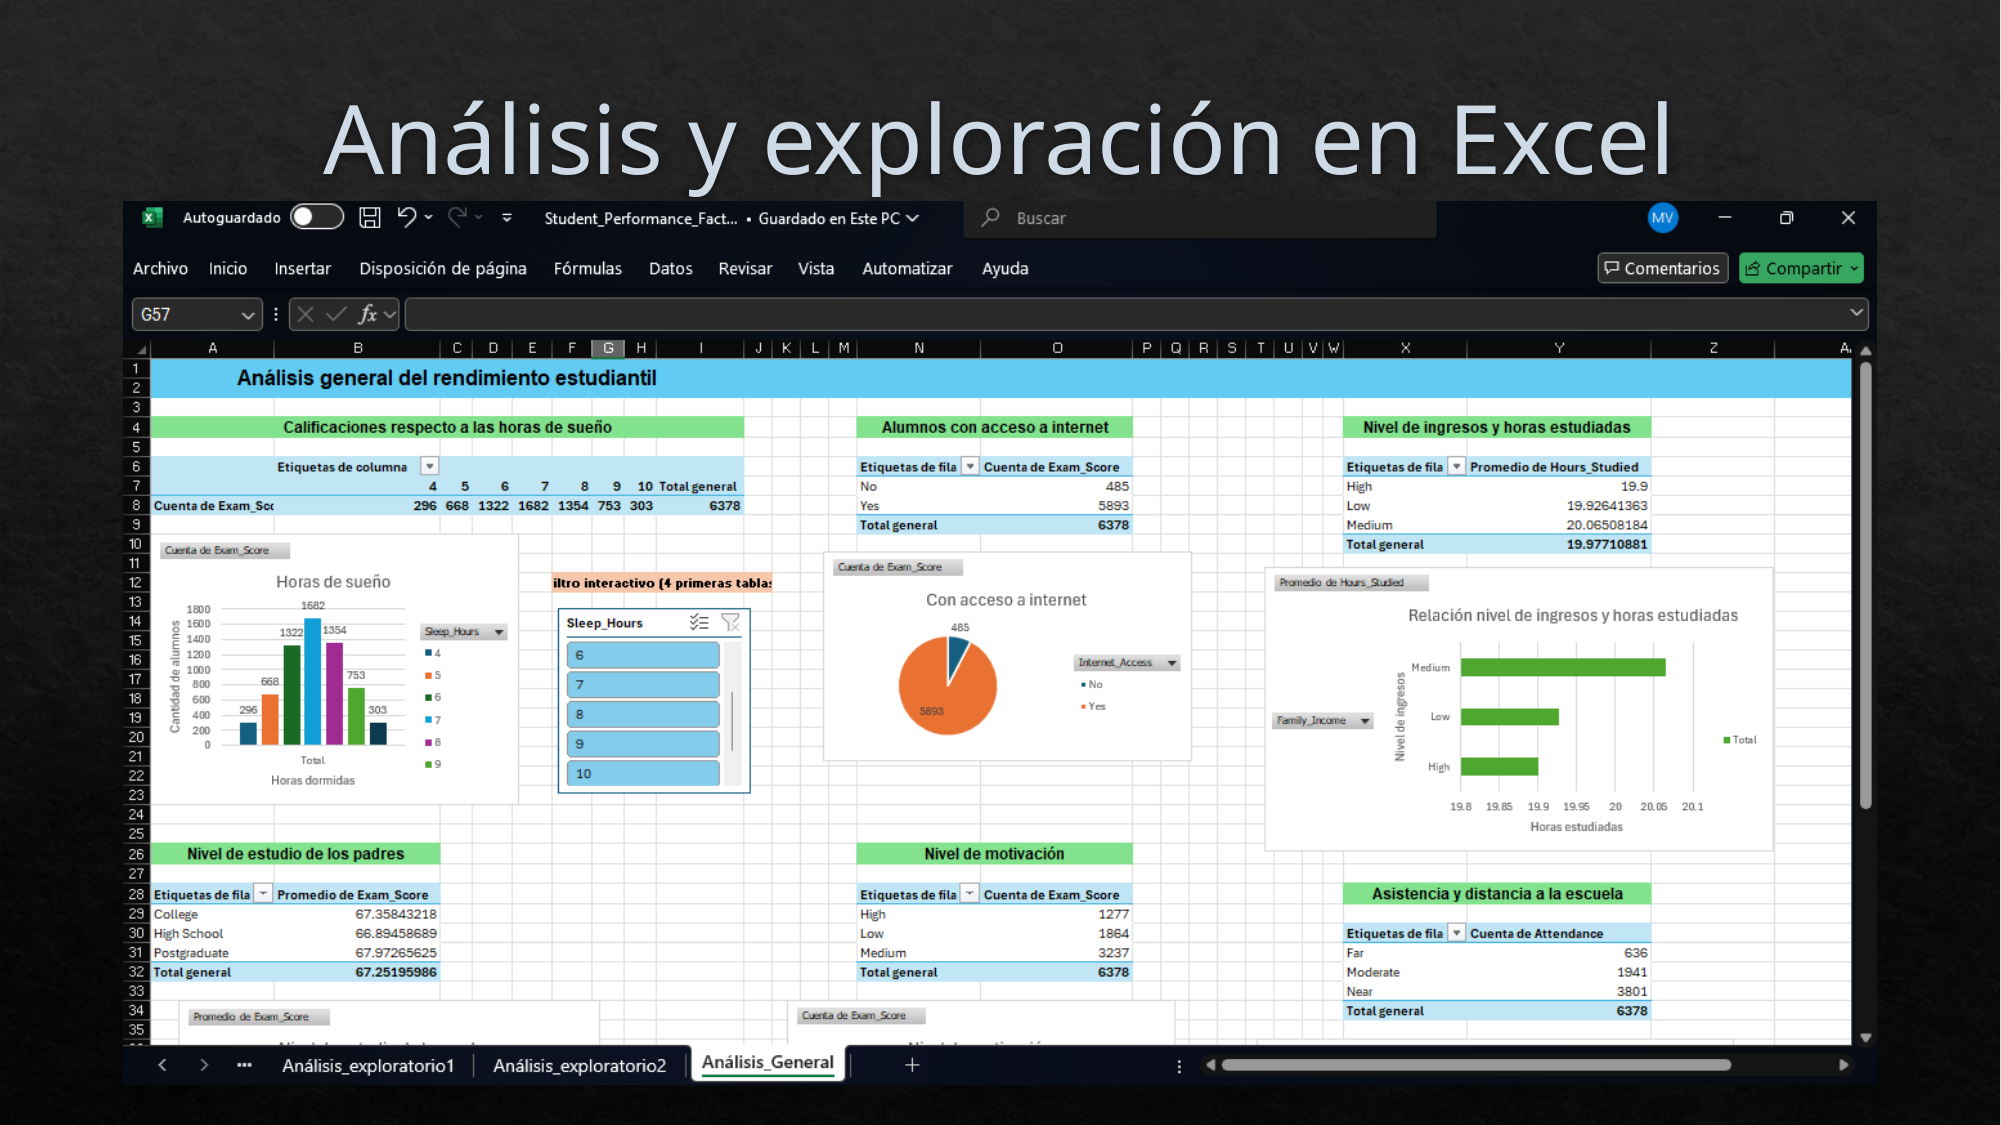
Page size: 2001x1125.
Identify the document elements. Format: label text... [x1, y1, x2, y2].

picture [122, 201, 1877, 1085]
title Análisis y exploración en Excel [150, 40, 1850, 197]
